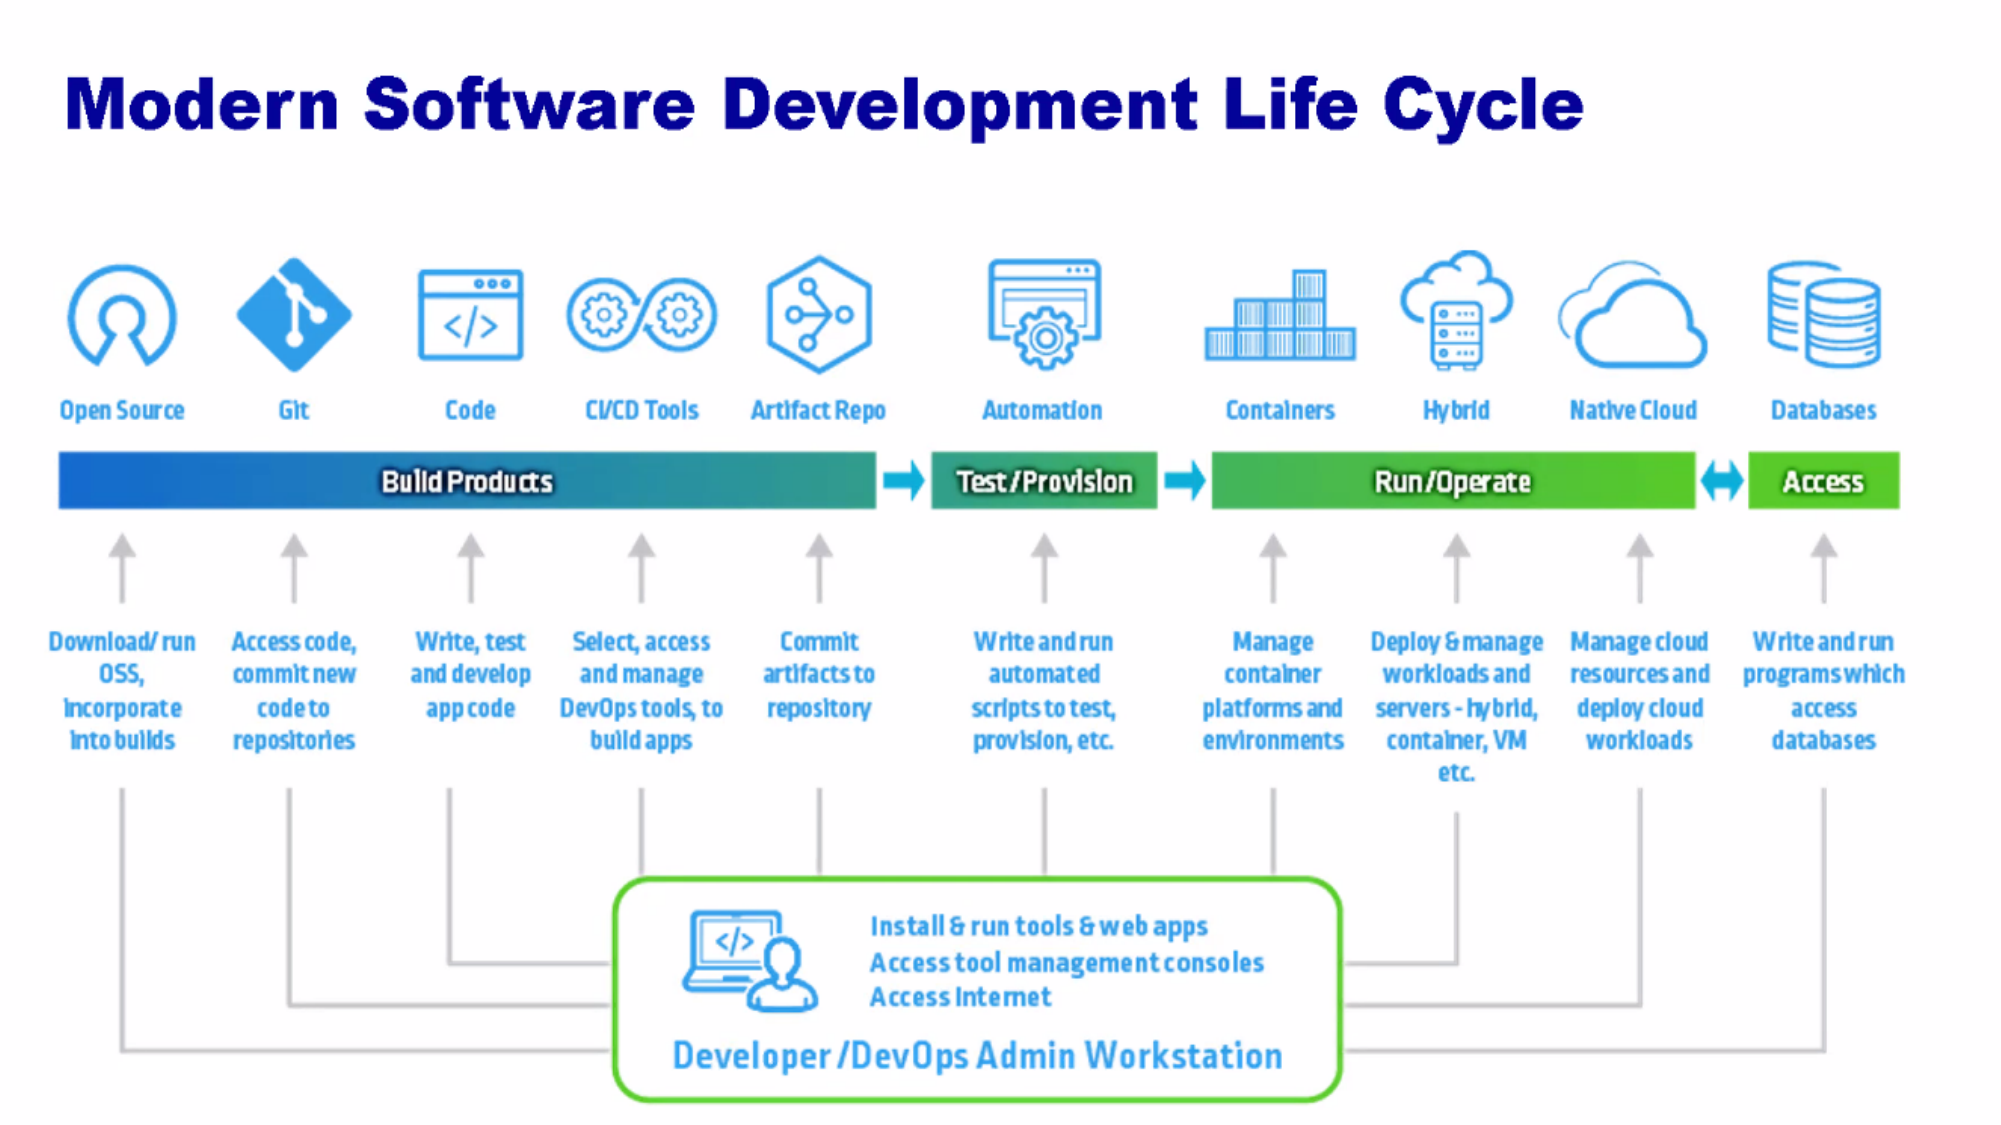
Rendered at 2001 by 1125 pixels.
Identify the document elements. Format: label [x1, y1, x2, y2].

list [0, 0, 2000, 1125]
